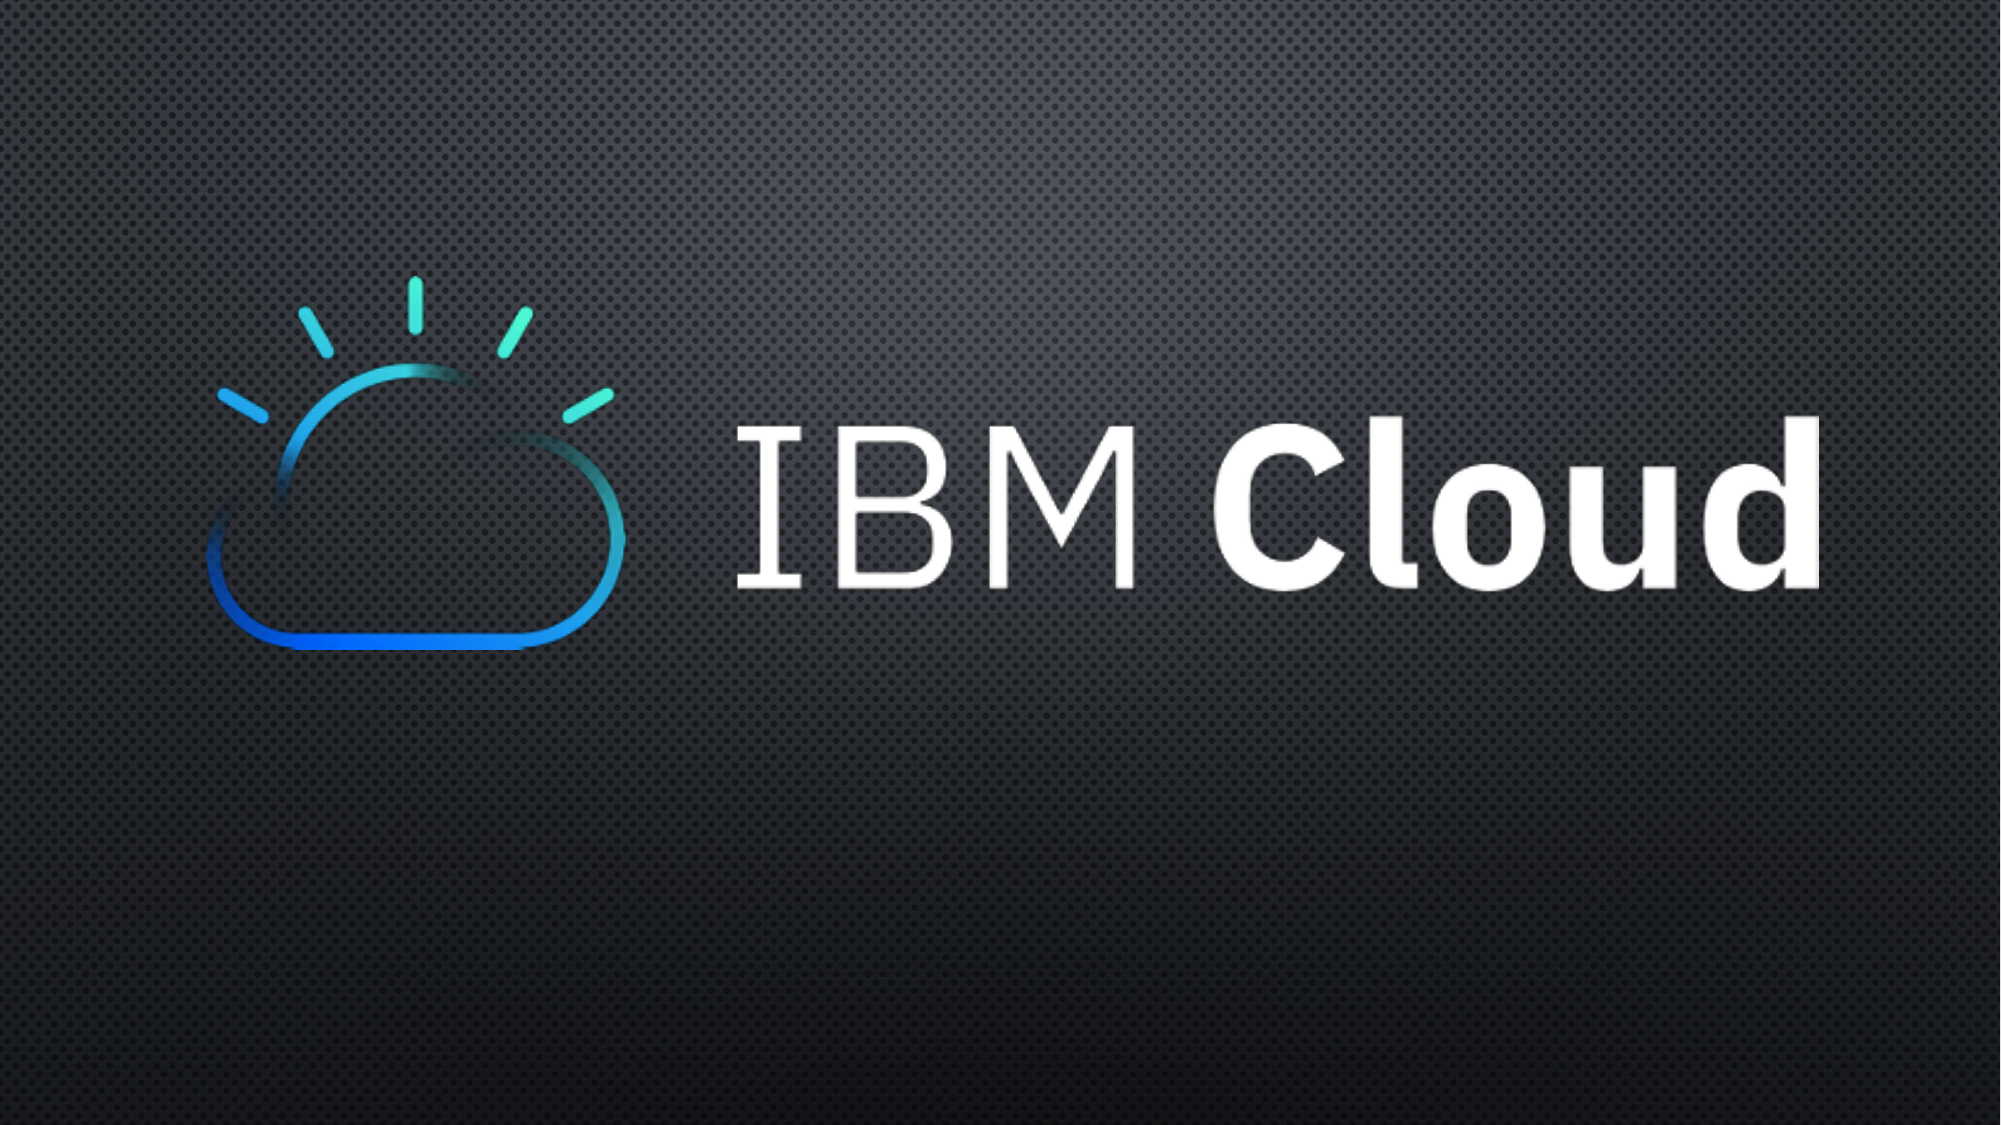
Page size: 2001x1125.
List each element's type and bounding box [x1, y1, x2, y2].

picture [206, 276, 1820, 650]
